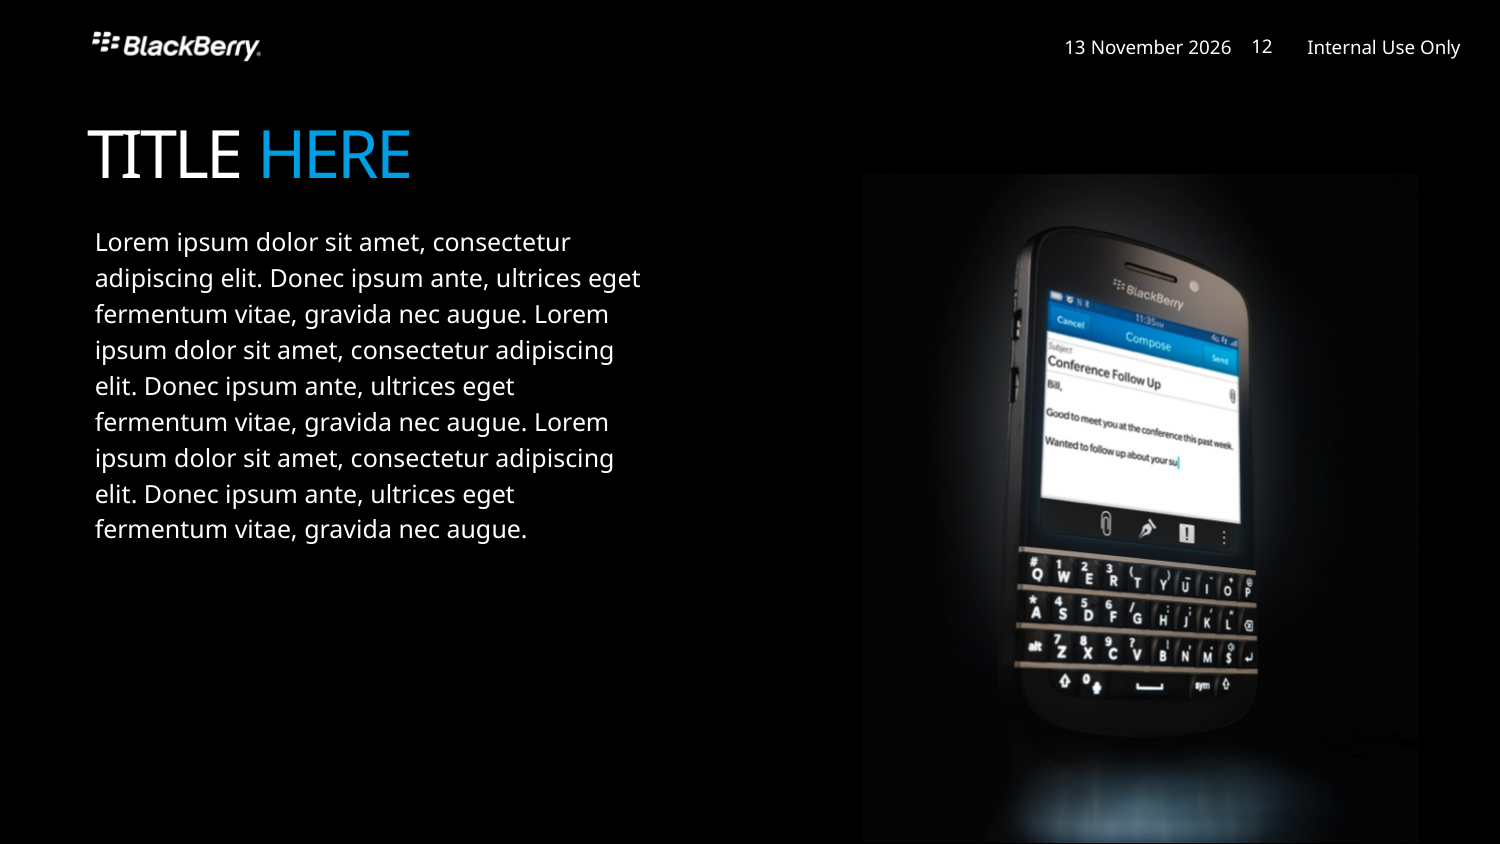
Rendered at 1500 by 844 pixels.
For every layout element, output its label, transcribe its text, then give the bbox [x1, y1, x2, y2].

picture [861, 174, 1419, 843]
text_box TITLE HERE [72, 114, 926, 201]
text_box Lorem ipsum dolor sit amet, consectetur adipiscing elit. Donec ipsum ante, ultrices eget fermentum vitae, gravida nec augue. Lorem ipsum dolor sit amet, consectetur adipiscing elit. Donec ipsum ante, ultrices eget fermentum vitae, gravida nec augue. Lorem ipsum dolor sit amet, consectetur adipiscing elit. Donec ipsum ante, ultrices eget fermentum vitae, gravida nec augue. [80, 213, 670, 652]
picture [87, 29, 266, 64]
